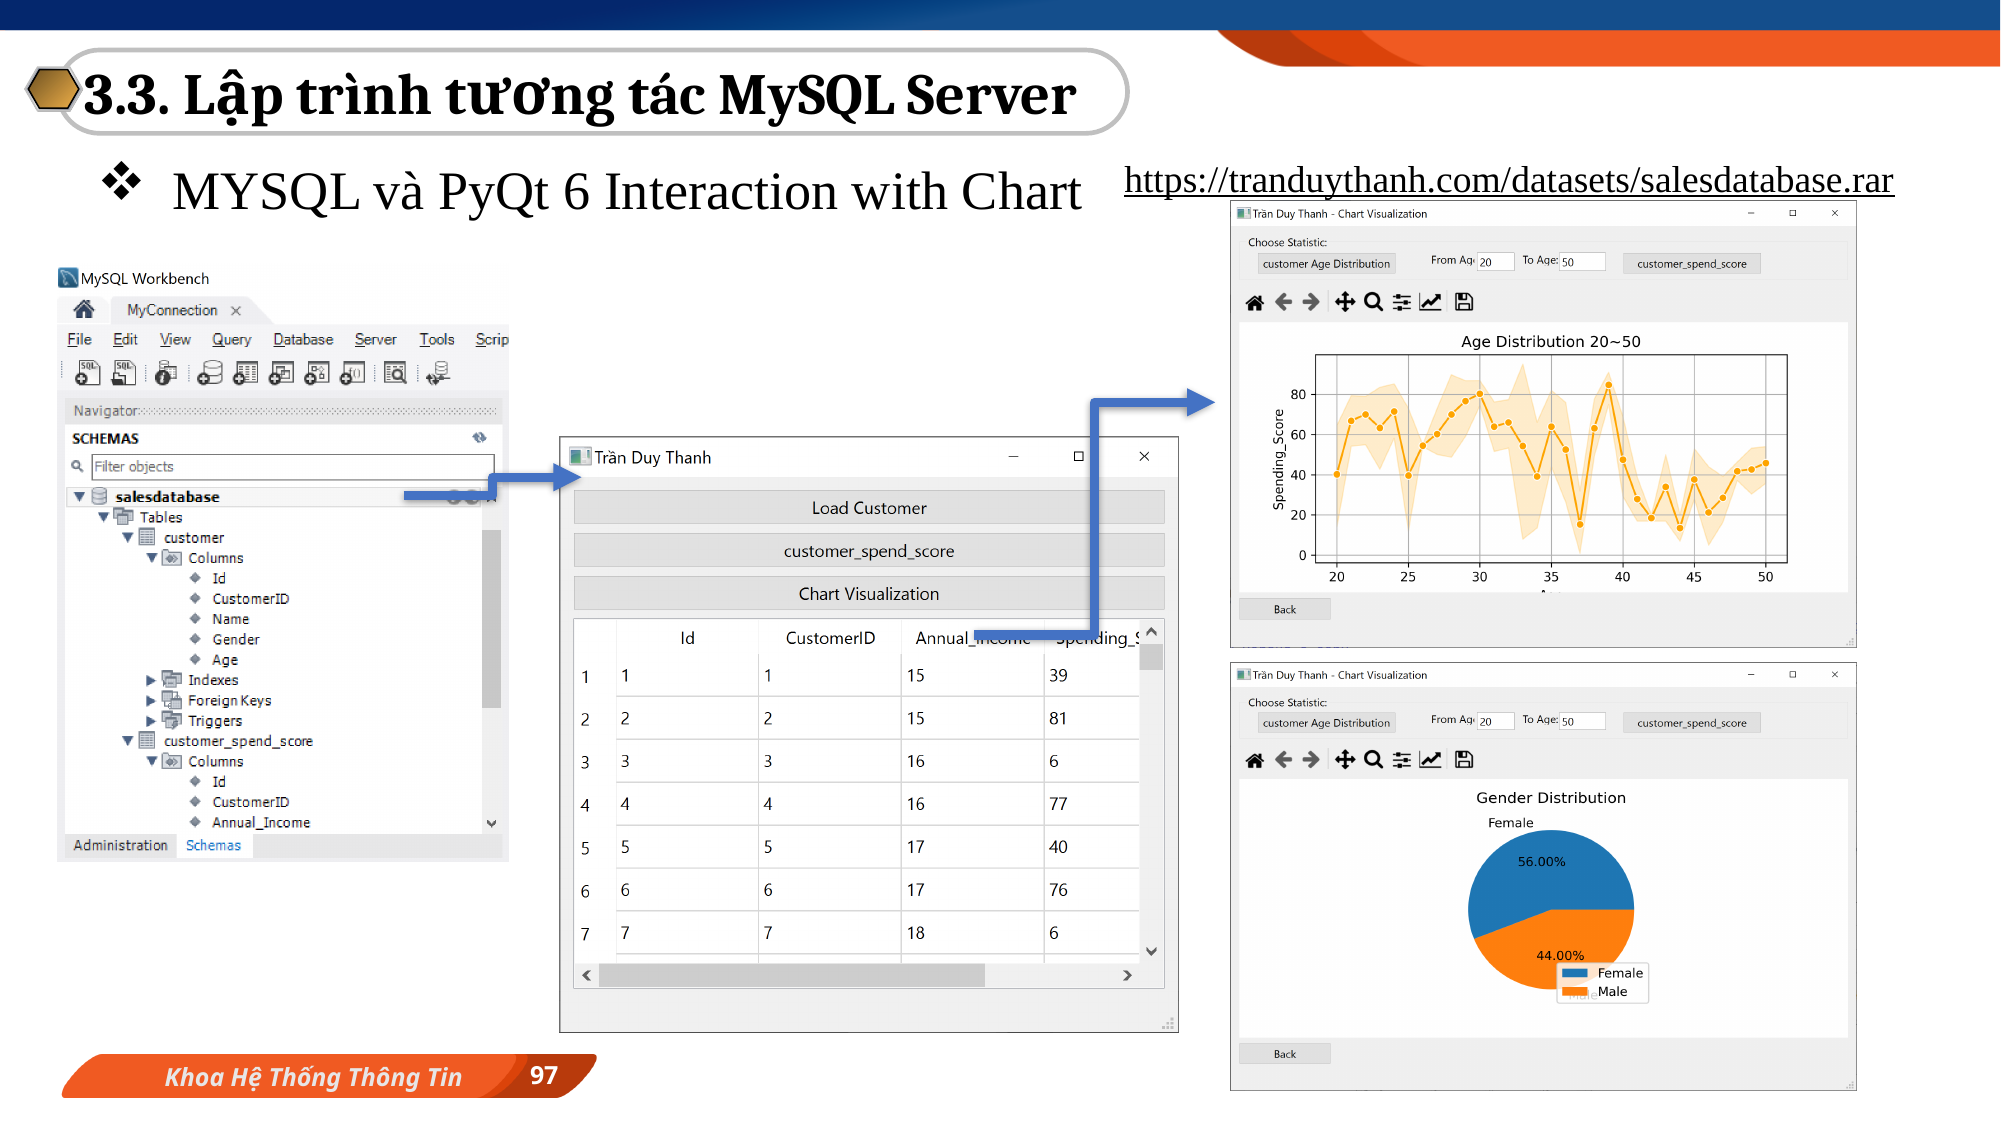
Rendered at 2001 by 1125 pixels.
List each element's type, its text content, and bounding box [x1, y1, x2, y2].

picture [34, 436, 1180, 1125]
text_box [24, 49, 1128, 134]
footer Khoa Hệ Thống Thông Tin [119, 1054, 508, 1098]
picture [0, 0, 2001, 71]
picture [57, 263, 509, 862]
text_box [973, 402, 1216, 636]
text_box https://tranduythanh.com/datasets/salesdatabase.rar [1109, 147, 1935, 208]
picture [1230, 199, 1858, 648]
text_box MYSQL và PyQt 6 Interaction with Chart [82, 147, 1166, 228]
slide_number 97 [508, 1046, 574, 1106]
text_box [403, 477, 582, 496]
picture [1229, 662, 1857, 1091]
